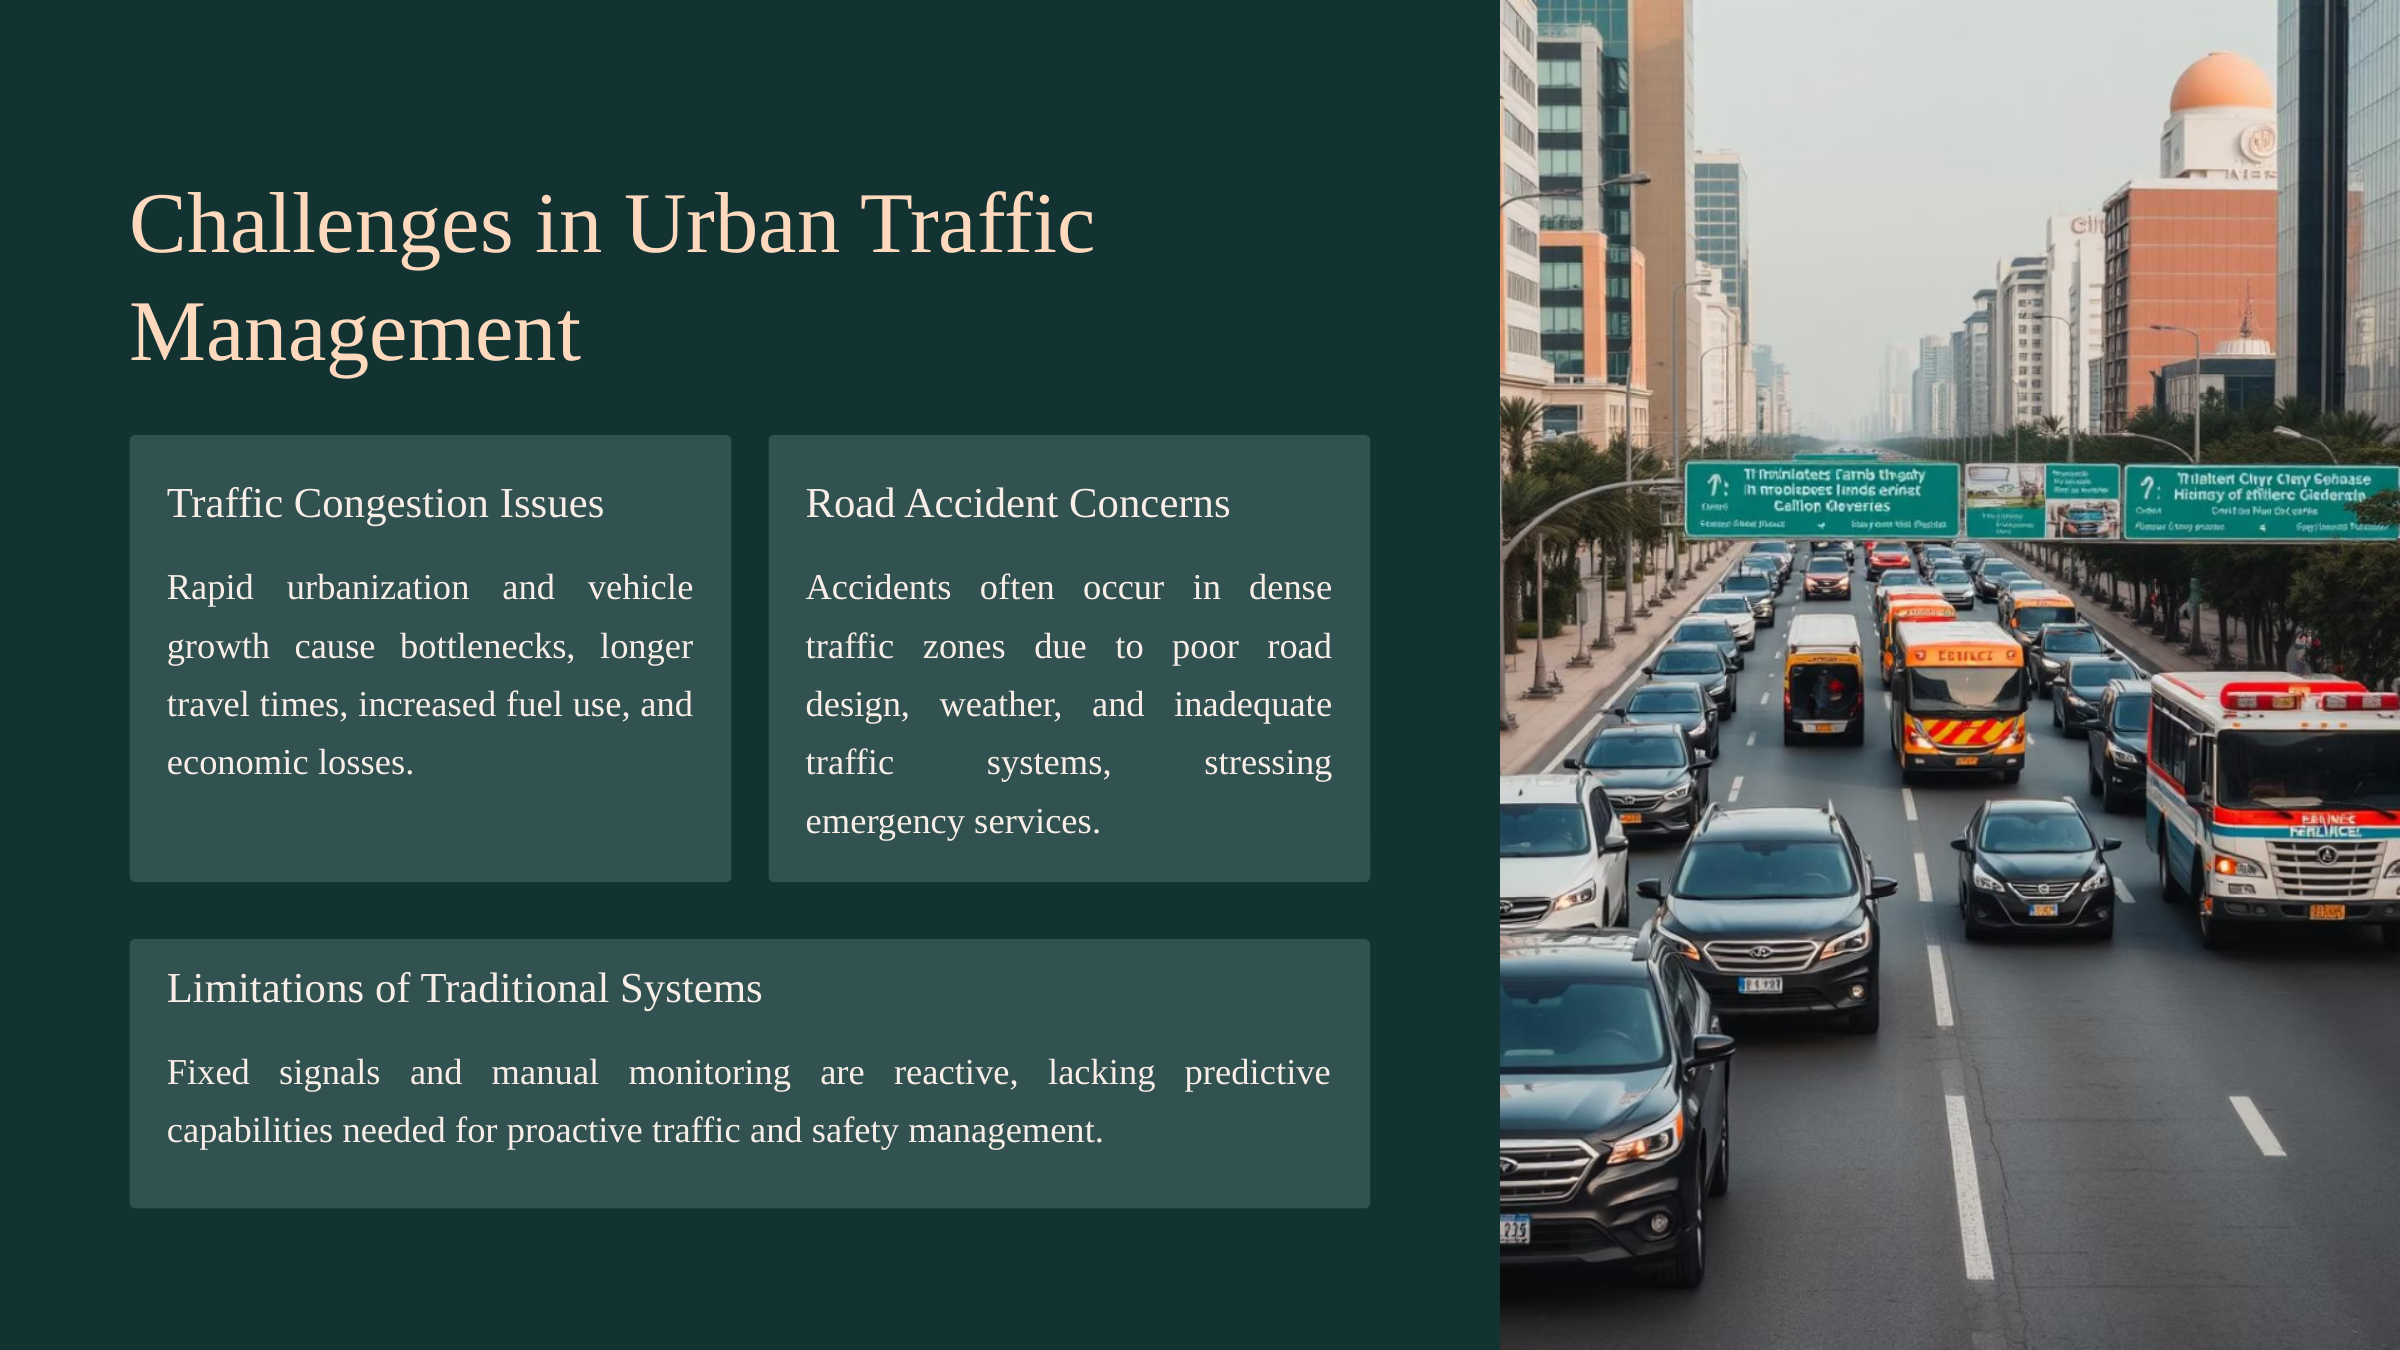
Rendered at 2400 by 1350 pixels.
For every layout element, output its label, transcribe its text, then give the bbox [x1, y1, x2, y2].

text_box [129, 434, 732, 883]
text_box Accidents often occur in dense traffic zones due to poor road design, weather, and inadequate traffic systems, stressing emergency services. [805, 548, 1334, 846]
text_box Fixed signals and manual monitoring are reactive, lacking predictive capabilities needed for proactive traffic and safety management. [166, 1033, 1334, 1152]
picture [1499, 0, 2400, 1350]
text_box Rapid urbanization and vehicle growth cause bottlenecks, longer travel times, increased fuel use, and economic losses. [166, 548, 695, 786]
text_box Traffic Congestion Issues [166, 471, 656, 527]
text_box Limitations of Traditional Systems [166, 956, 830, 1011]
text_box Road Accident Concerns [805, 471, 1289, 527]
text_box Challenges in Urban Traffic Management [129, 161, 1371, 380]
text_box [129, 938, 1371, 1209]
text_box [768, 434, 1371, 883]
